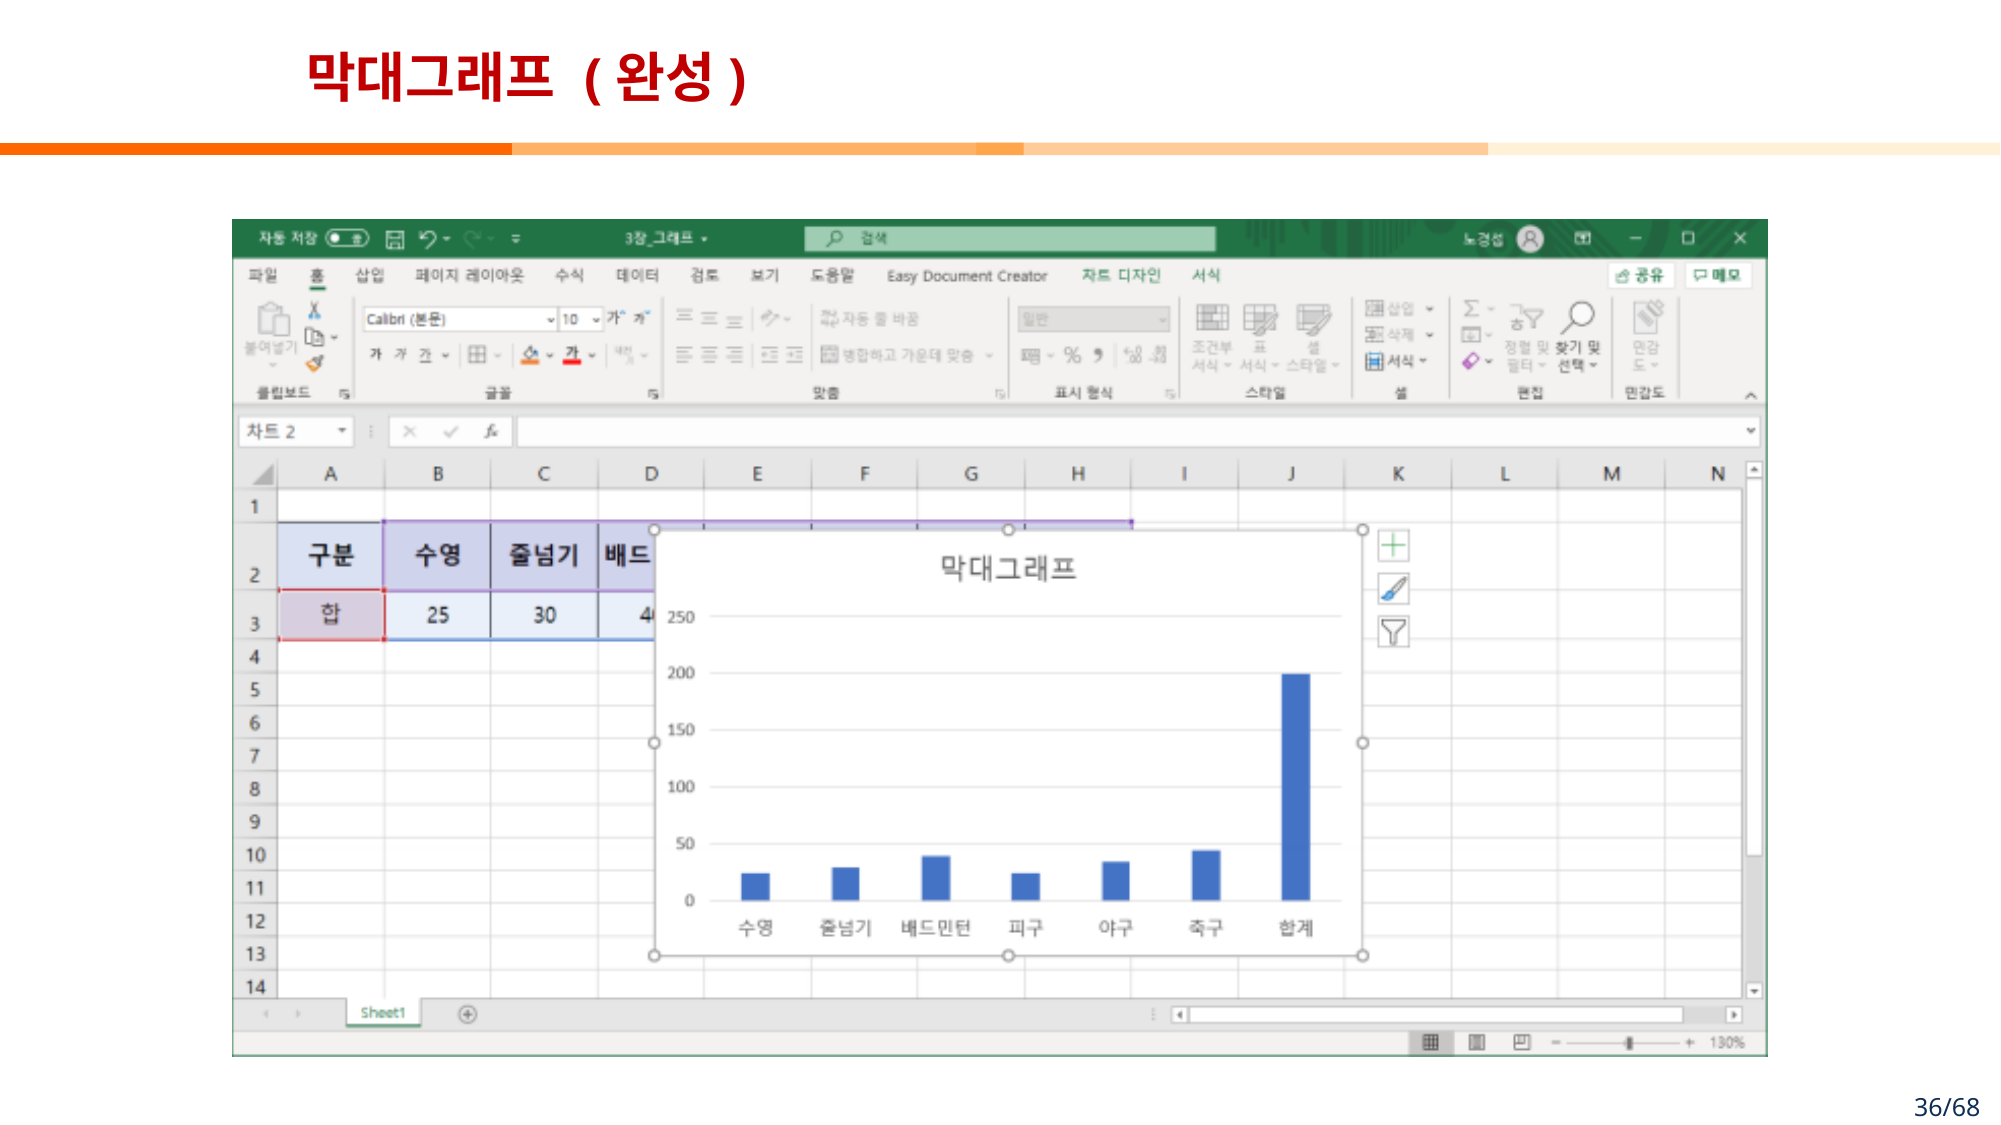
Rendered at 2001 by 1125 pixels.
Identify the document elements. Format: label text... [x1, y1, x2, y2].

picture [231, 219, 1769, 1057]
title 막대그래프 (완성) [291, 31, 1532, 122]
